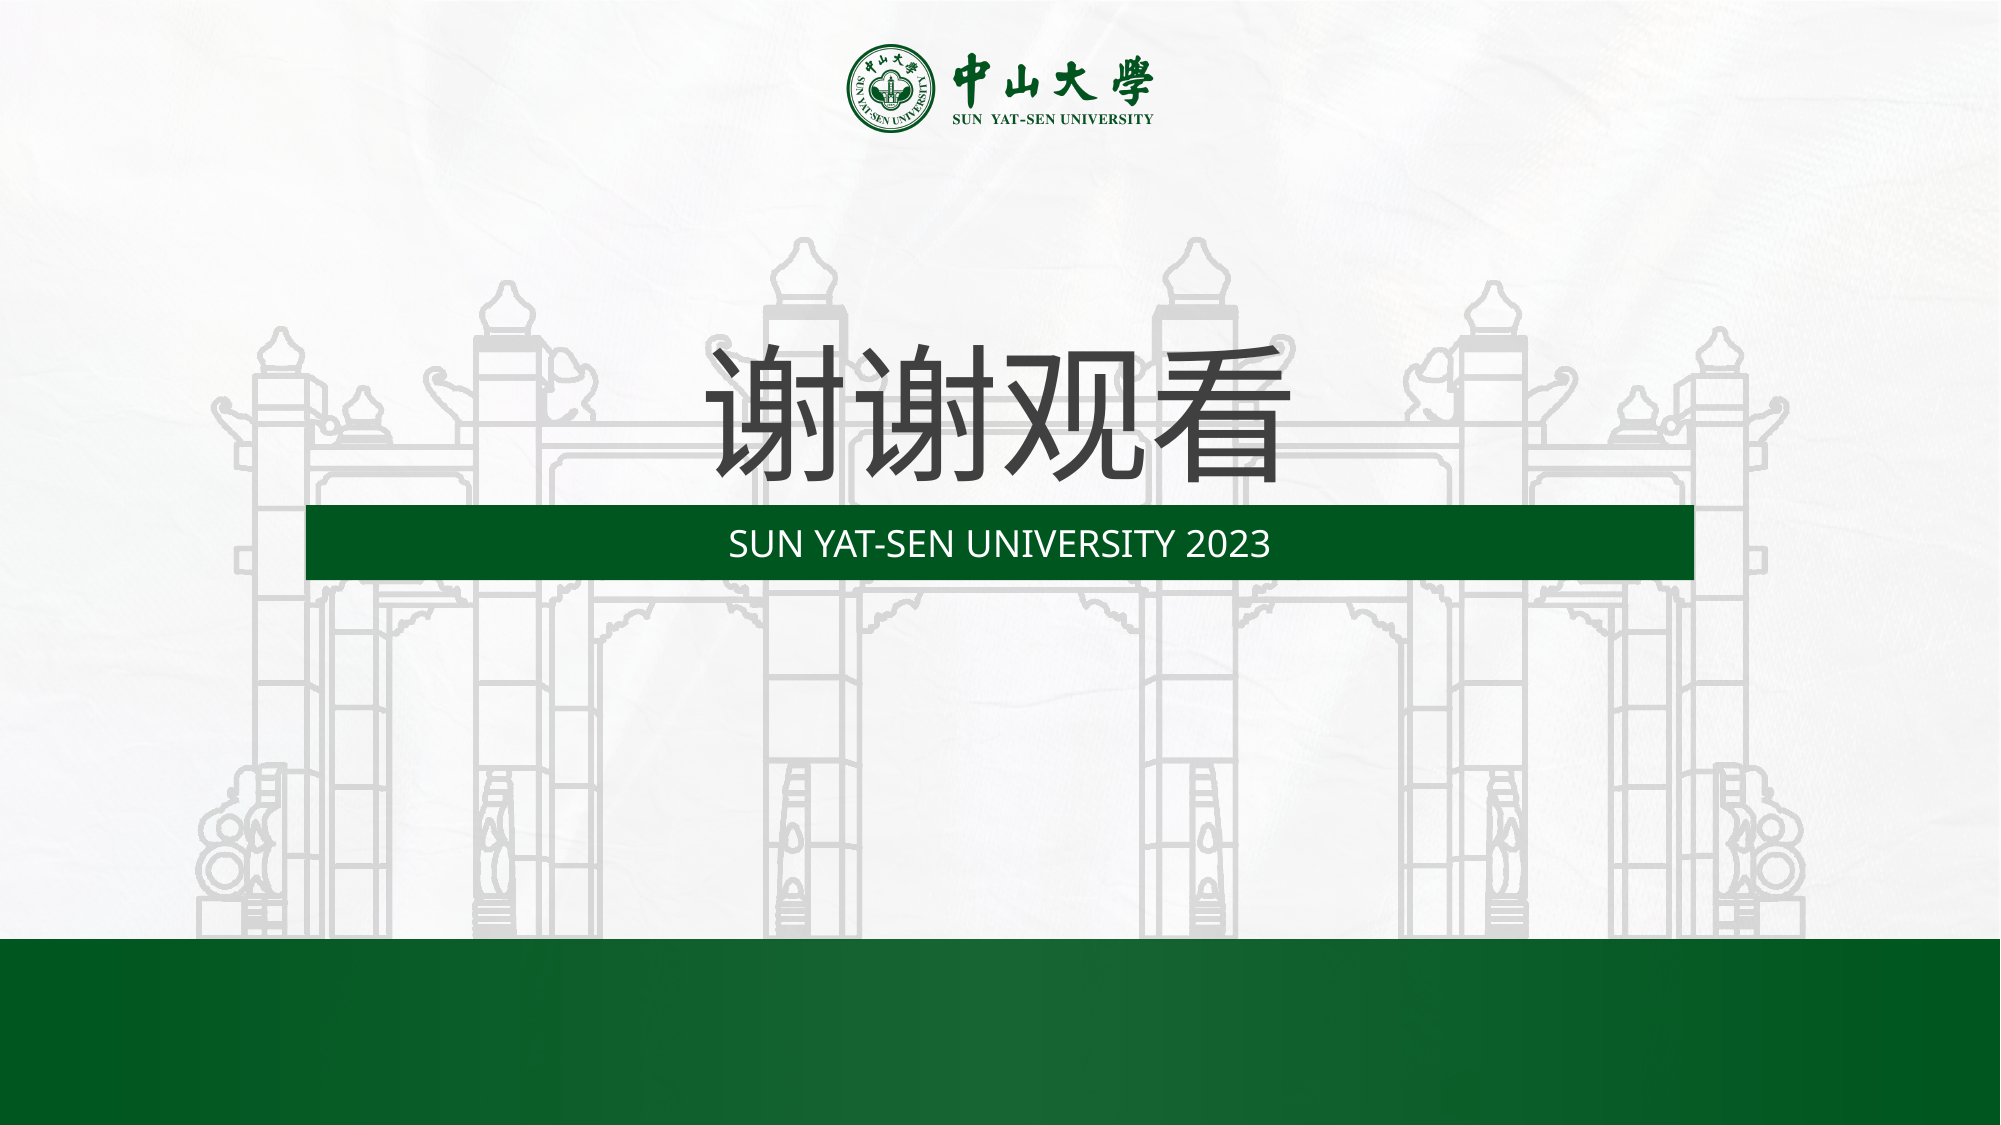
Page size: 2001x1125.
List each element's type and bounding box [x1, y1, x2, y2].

text_box [0, 939, 2000, 1125]
text_box [305, 504, 1695, 581]
picture [0, 0, 2001, 1125]
